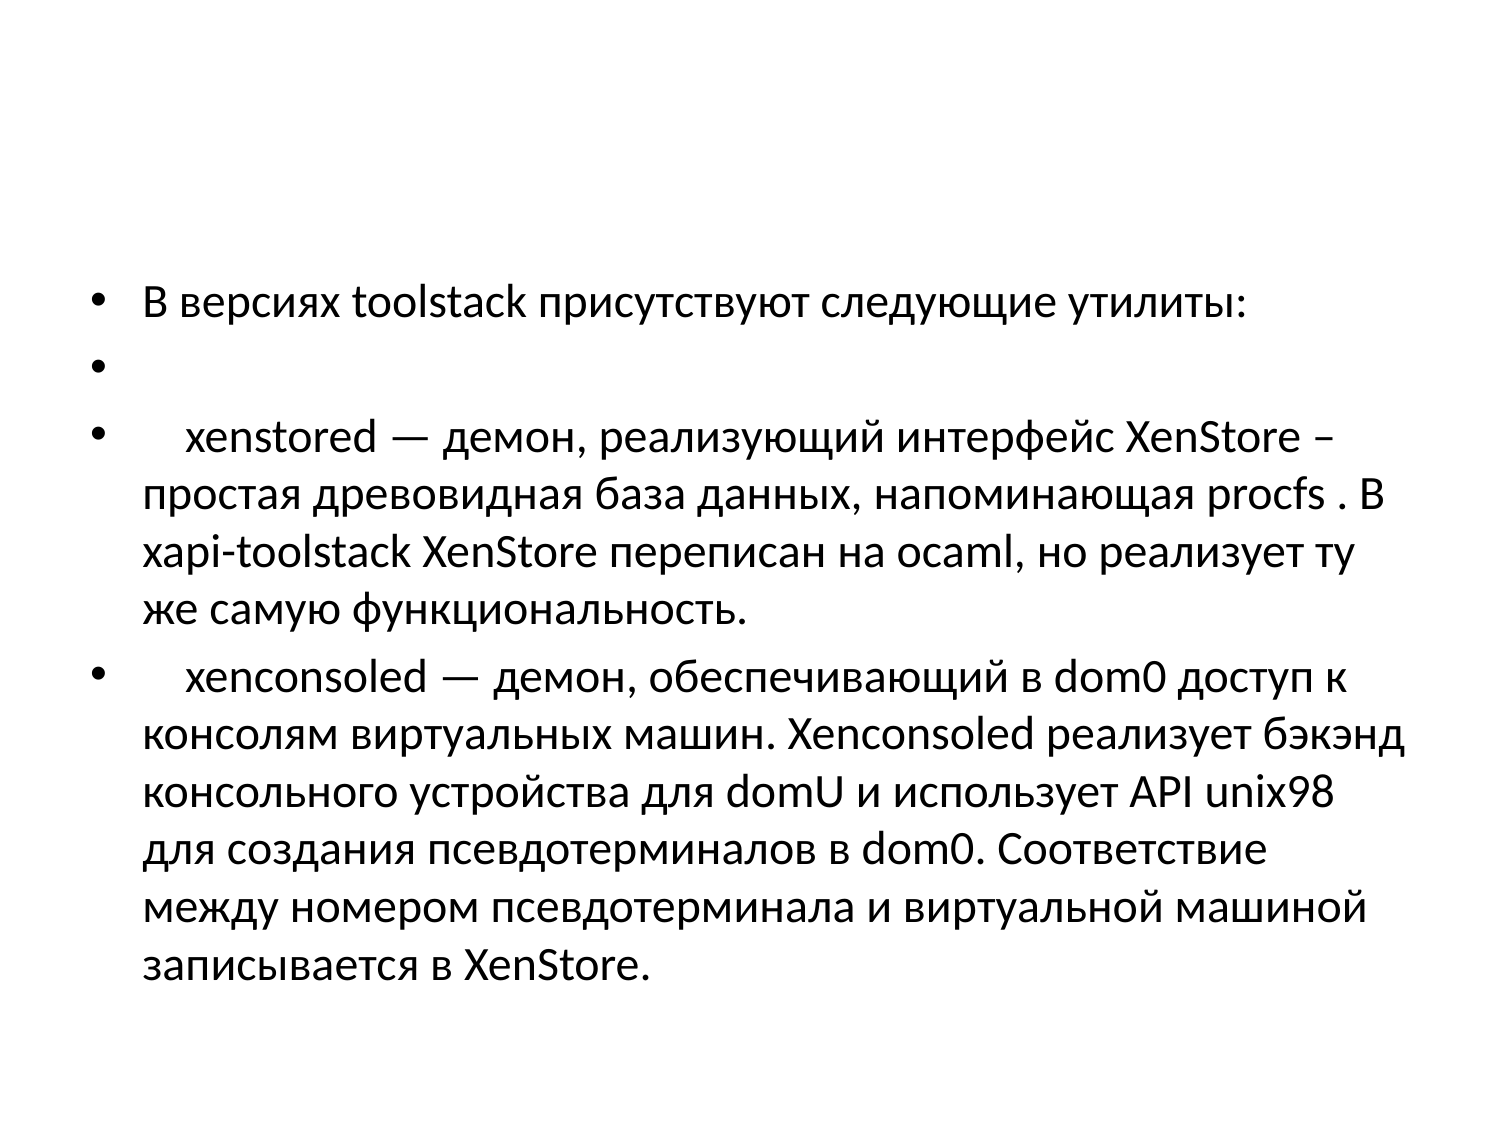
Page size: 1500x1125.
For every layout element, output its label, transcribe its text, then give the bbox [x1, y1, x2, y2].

list В версиях toolstack присутствуют следующие утилиты: xenstored — демон, реализующий интерфейс XenStore – простая древовидная база данных, напоминающая procfs . В xapi-toolstack XenStore переписан на ocaml, но реализует ту же самую функциональность. xenconsoled — демон, обеспечивающий в dom0 доступ к консолям виртуальных машин. Xenconsoled реализует бэкэнд консольного устройства для domU и использует API unix98 для создания псевдотерминалов в dom0. Соответствие между номером псевдотерминала и виртуальной машиной записывается в XenStore. [75, 262, 1425, 1005]
